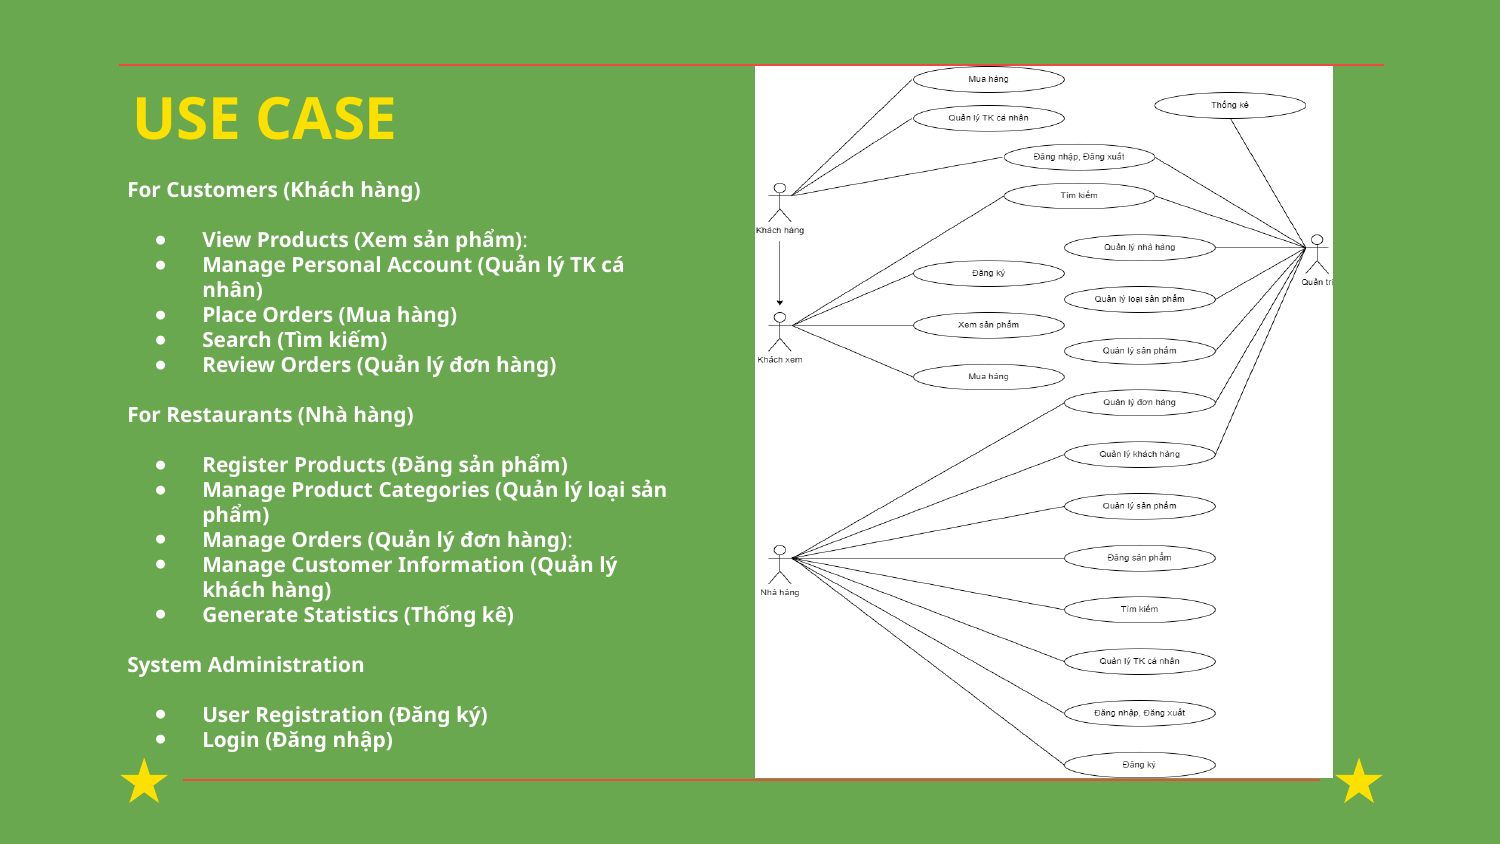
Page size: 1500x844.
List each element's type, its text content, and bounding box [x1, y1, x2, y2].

title USE CASE [116, 66, 546, 142]
text_box For Customers (Khách hàng) View Products (Xem sản phẩm): Manage Personal Account (Quản lý TK cá nhân) Place Orders (Mua hàng) Search (Tìm kiếm) Review Orders (Quản lý đơn hàng) For Restaurants (Nhà hàng) Register Products (Đăng sản phẩm) Manage Product Categories (Quản lý loại sản phẩm) Manage Orders (Quản lý đơn hàng): Manage Customer Information (Quản lý khách hàng) Generate Statistics (Thống kê) System Administration User Registration (Đăng ký) Login (Đăng nhập) [112, 161, 689, 726]
picture [755, 65, 1333, 778]
